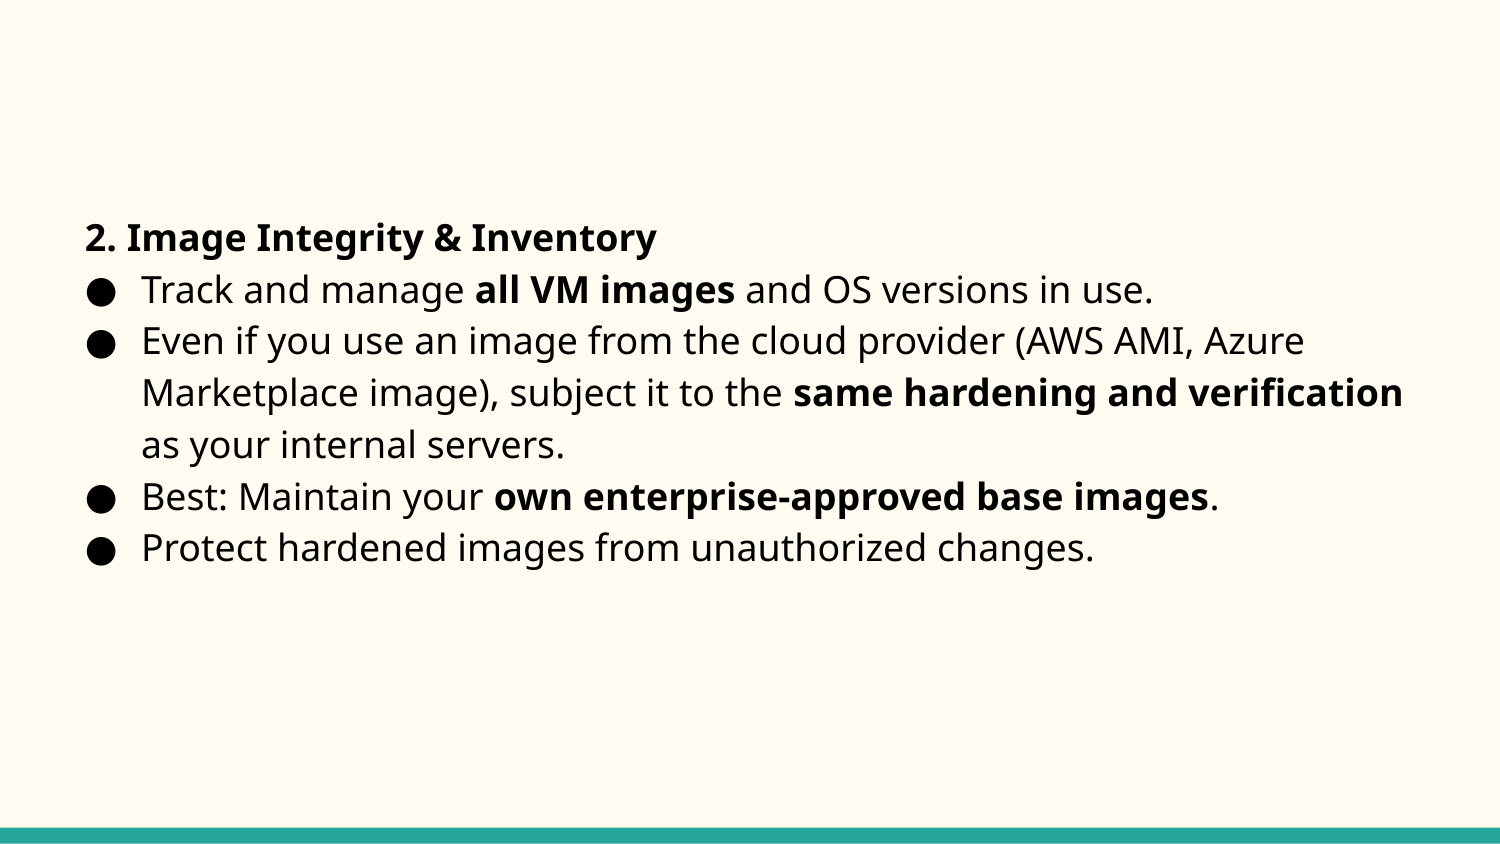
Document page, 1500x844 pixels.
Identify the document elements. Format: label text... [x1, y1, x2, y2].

list 2. Image Integrity & Inventory Track and manage all VM images and OS versions in use. Even if you use an image from the cloud provider (AWS AMI, Azure Marketplace image), subject it to the same hardening and verification as your internal servers. Best: Maintain your own enterprise-approved base images. Protect hardened images from unauthorized changes. [51, 192, 1449, 750]
